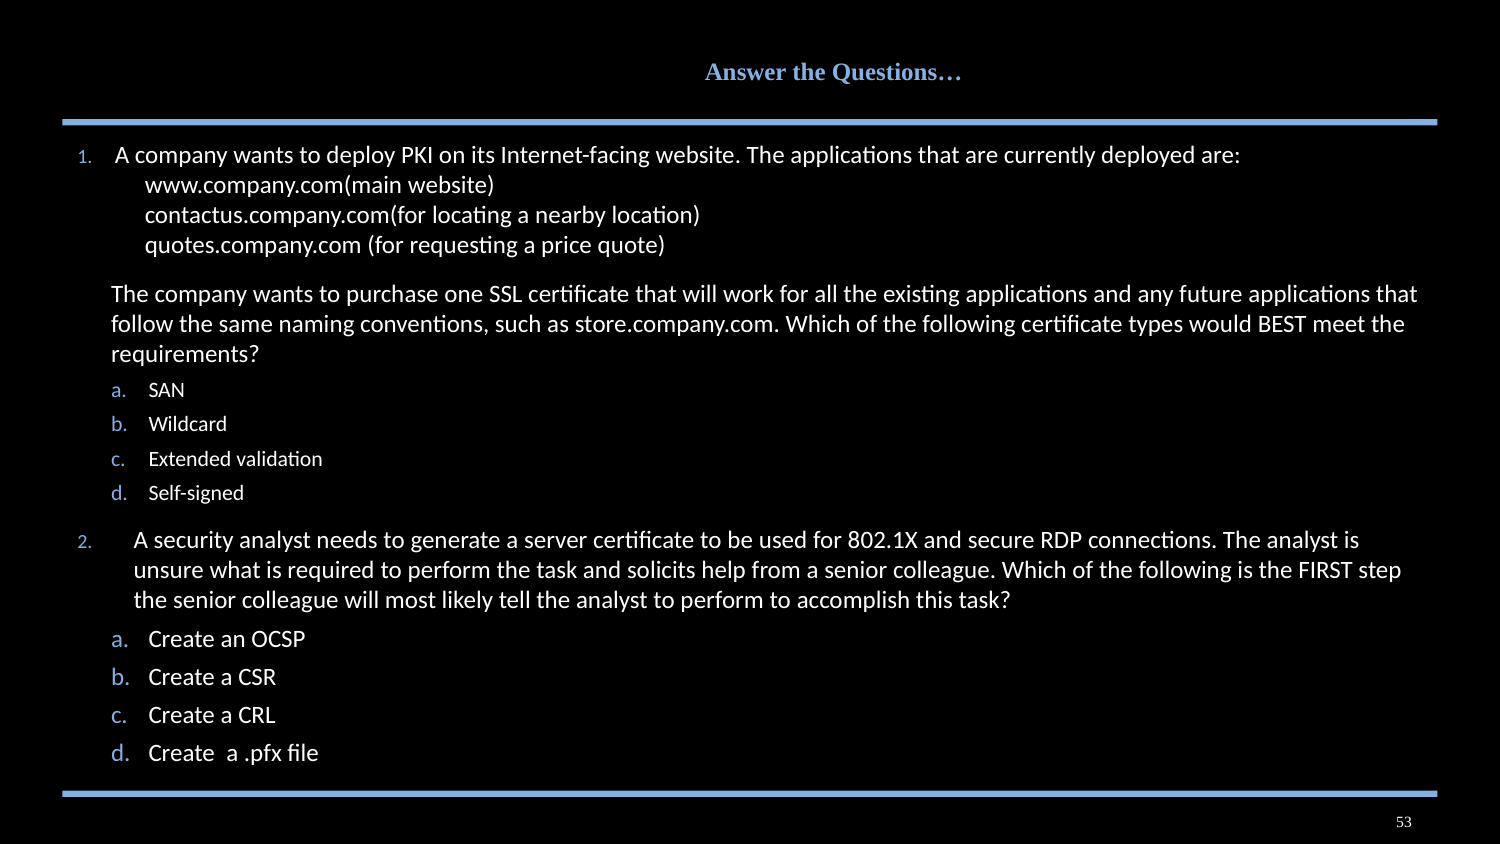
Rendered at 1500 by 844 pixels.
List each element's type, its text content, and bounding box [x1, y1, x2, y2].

title Answer the Questions… [227, 9, 1440, 132]
list A company wants to deploy PKI on its Internet-facing website. The applications that are currently deployed are: www.company.com(main website) contactus.company.com(for locating a nearby location) quotes.company.com (for requesting a price quote) The company wants to purchase one SSL certificate that will work for all the existing applications and any future applications that follow the same naming conventions, such as store.company.com. Which of the following certificate types would BEST meet the requirements? SAN Wildcard Extended validation Self-signed A security analyst needs to generate a server certificate to be used for 802.1X and secure RDP connections. The analyst is unsure what is required to perform the task and solicits help from a senior colleague. Which of the following is the FIRST step the senior colleague will most likely tell the analyst to perform to accomplish this task? Create an OCSP Create a CSR Create a CRL Create a .pfx file [62, 131, 1438, 788]
slide_number 53 [1310, 802, 1499, 841]
